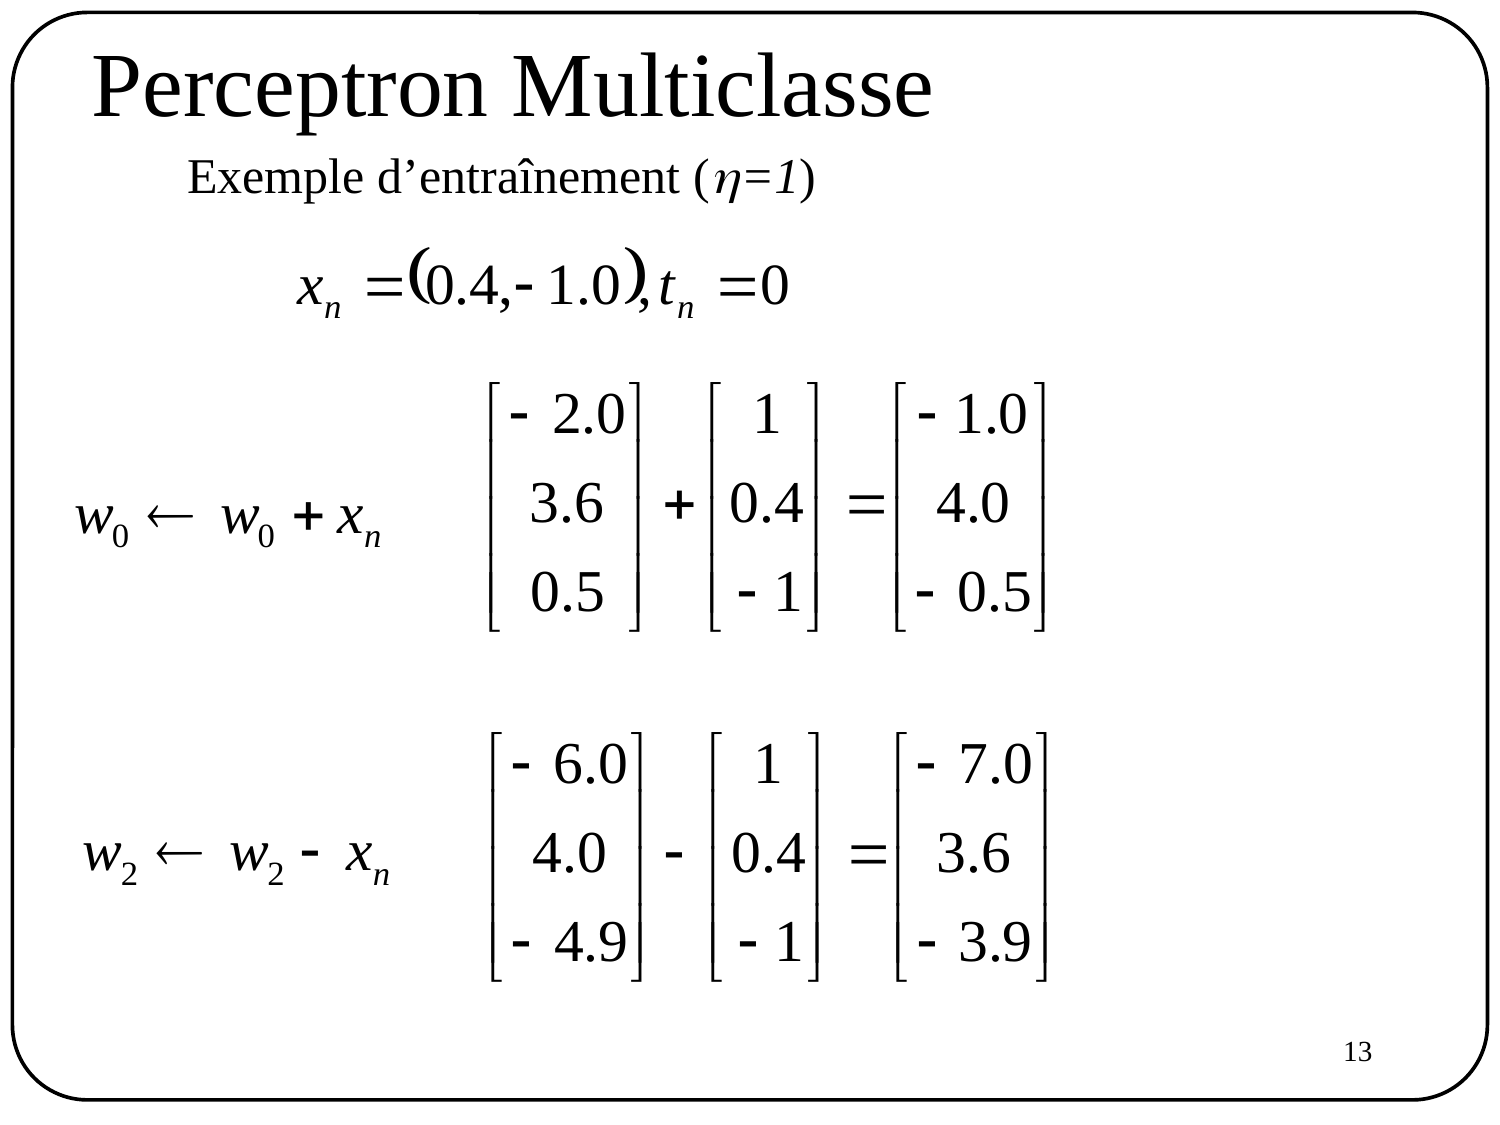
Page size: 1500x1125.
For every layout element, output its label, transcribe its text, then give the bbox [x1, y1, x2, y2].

picture [72, 812, 401, 901]
picture [474, 368, 1067, 646]
text_box <number> [1074, 1025, 1388, 1100]
picture [64, 474, 392, 563]
picture [285, 245, 803, 334]
picture [476, 718, 1069, 996]
text_box Perceptron Multiclasse [77, 24, 1352, 136]
text_box Exemple d’entraînement (h=1) [172, 135, 832, 211]
